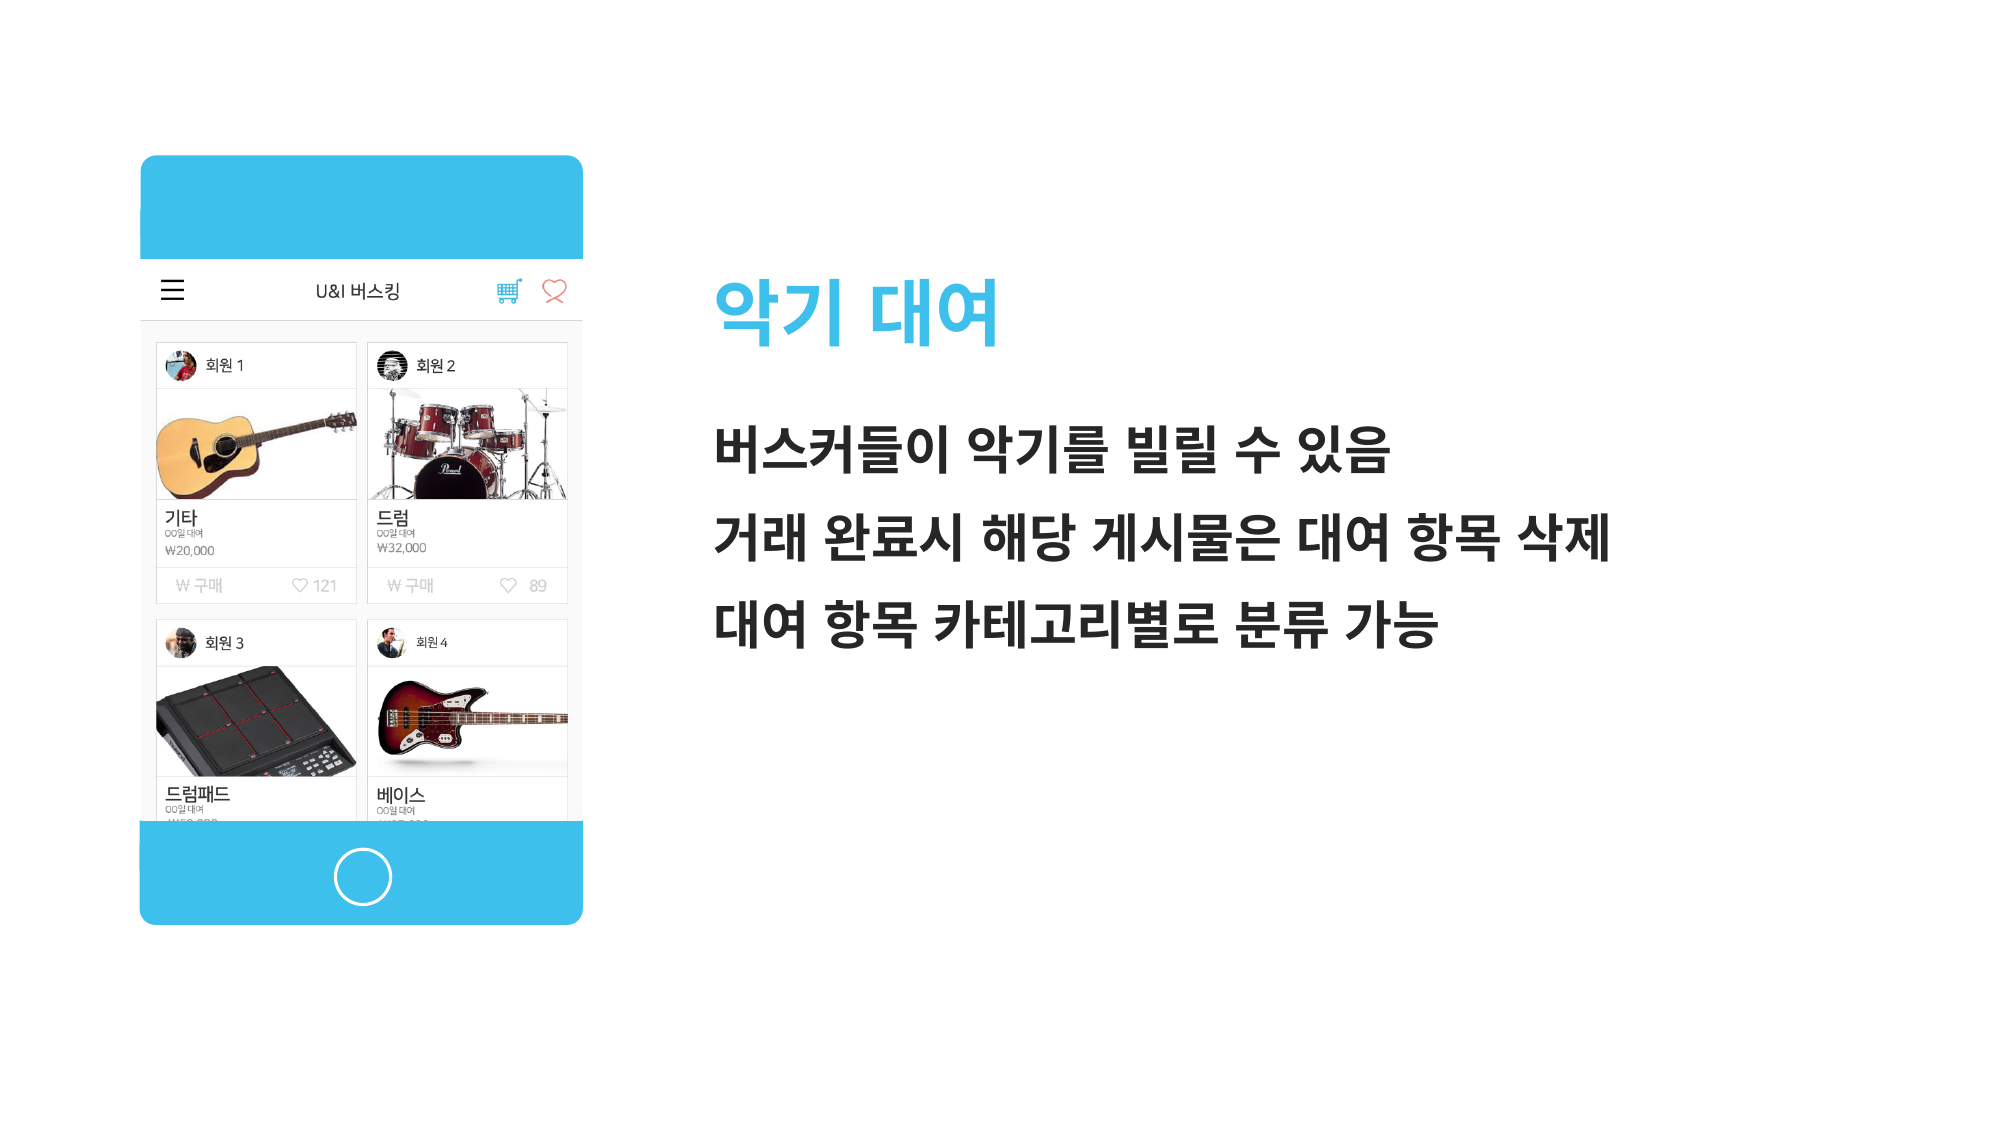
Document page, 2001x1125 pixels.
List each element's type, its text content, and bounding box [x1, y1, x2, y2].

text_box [139, 155, 584, 925]
text_box 악기 대여 버스커들이 악기를 빌릴 수 있음 거래 완료시 해당 게시물은 대여 항목 삭제 대여 항목 카테고리별로 분류 가능 [698, 260, 1628, 663]
picture [140, 259, 583, 821]
